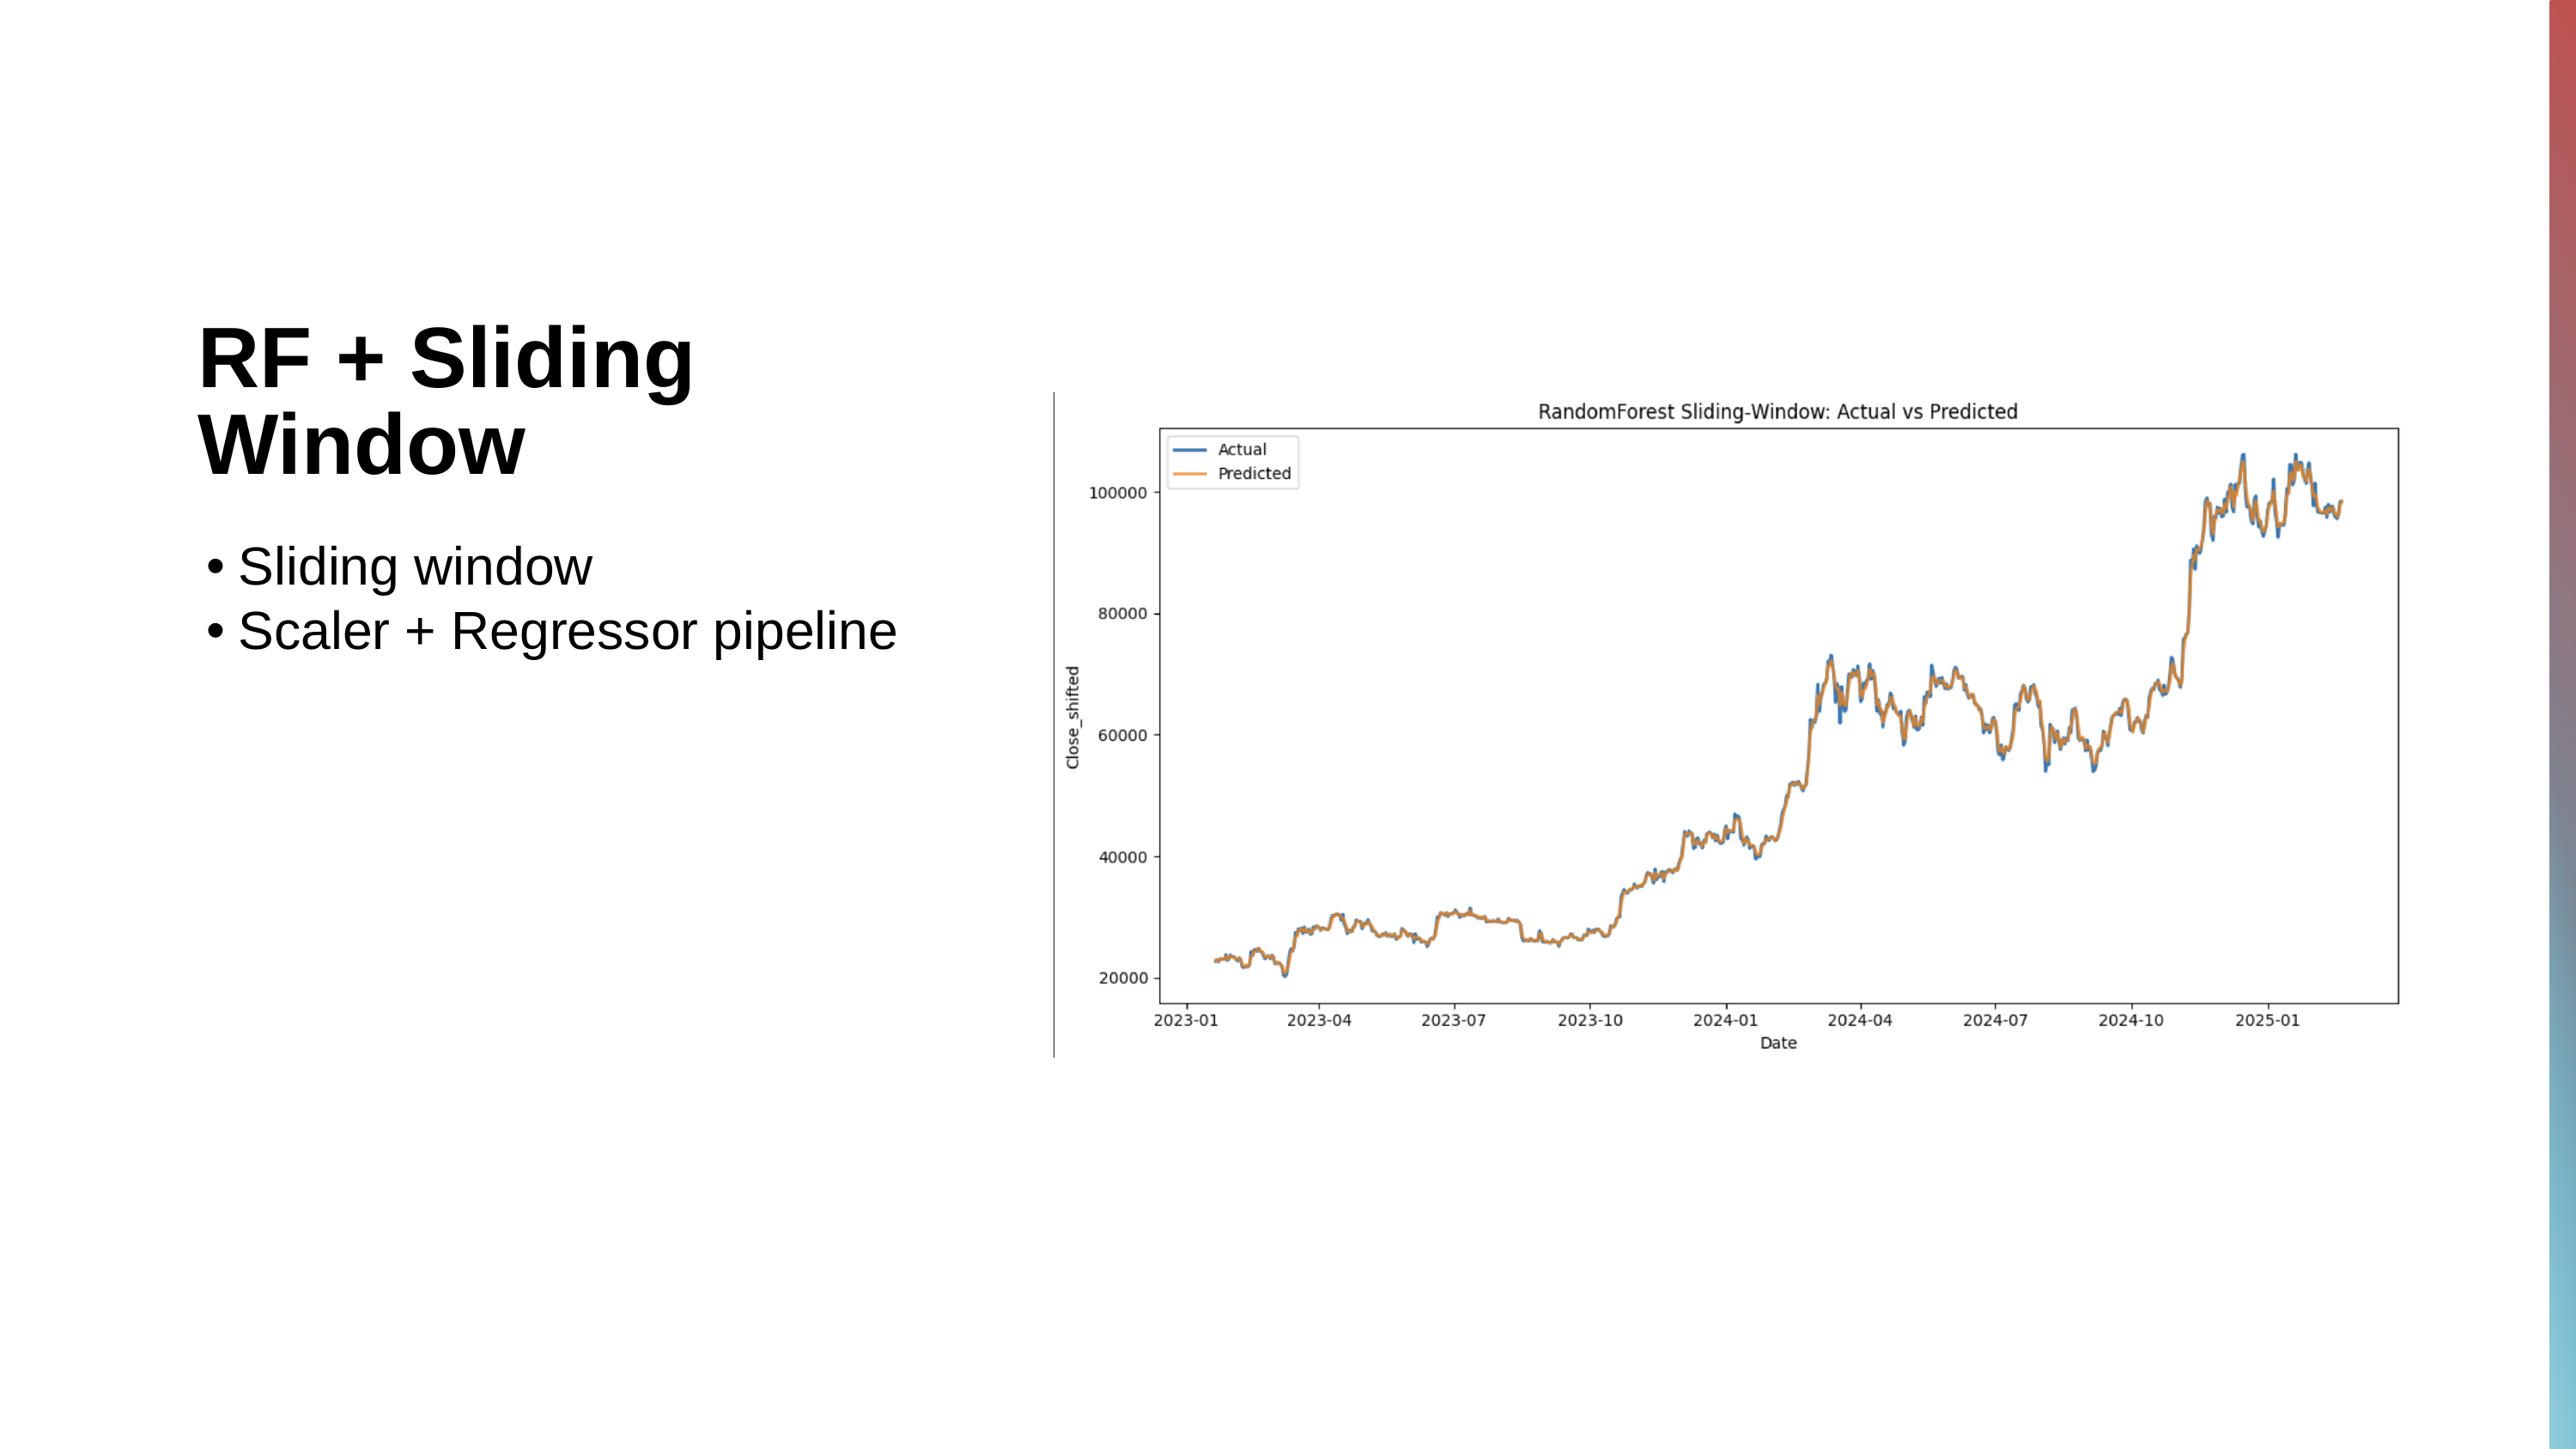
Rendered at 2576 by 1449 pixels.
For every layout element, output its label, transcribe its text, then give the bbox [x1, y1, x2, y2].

picture [1053, 392, 2404, 1058]
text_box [2549, 0, 2576, 1449]
text_box RF + Sliding Window [185, 156, 916, 498]
text_box Sliding window Scaler + Regressor pipeline [185, 535, 916, 1264]
